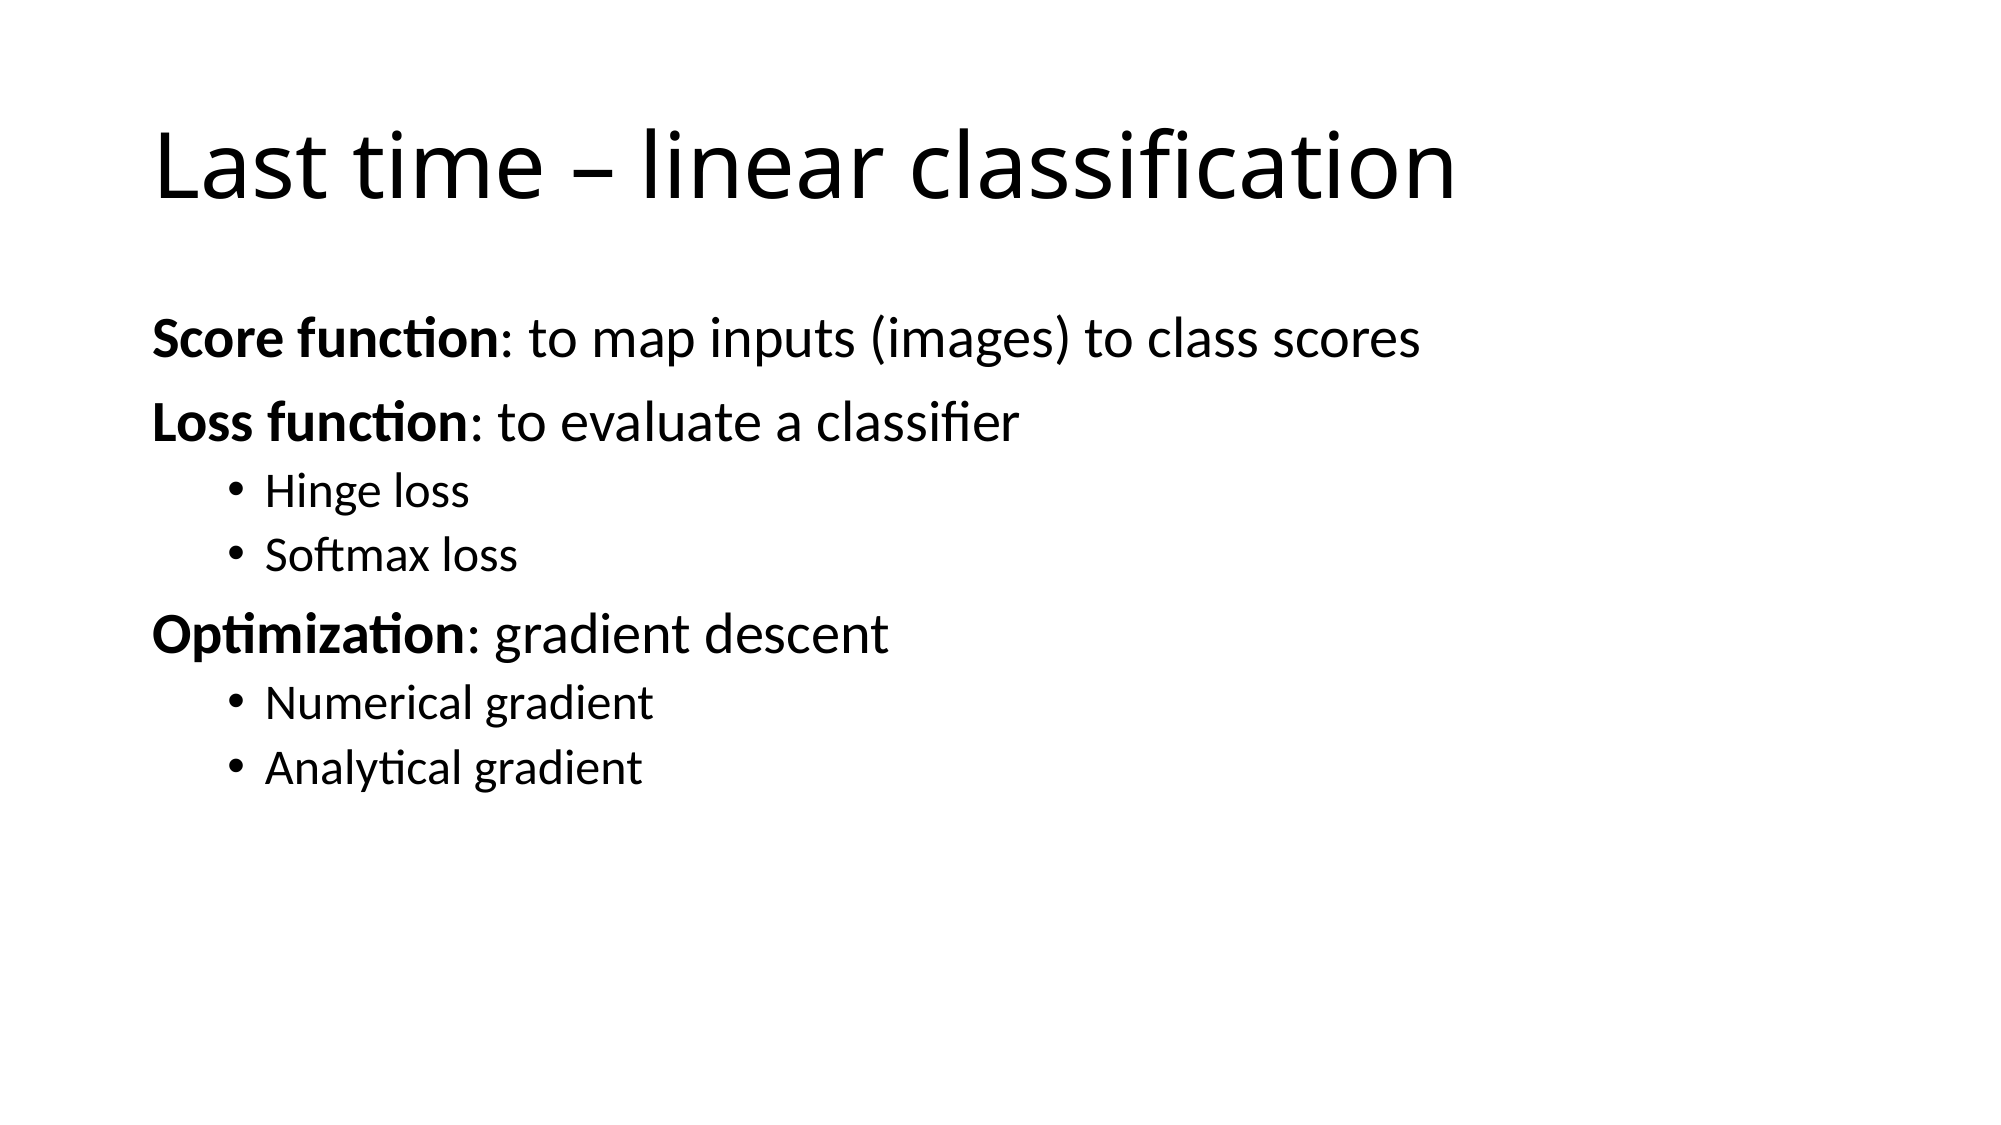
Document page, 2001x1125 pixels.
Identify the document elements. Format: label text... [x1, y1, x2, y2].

list Score function: to map inputs (images) to class scores Loss function: to evaluate a classifier Hinge loss Softmax loss Optimization: gradient descent Numerical gradient Analytical gradient [137, 299, 1863, 1014]
title Last time – linear classification [137, 59, 1863, 278]
